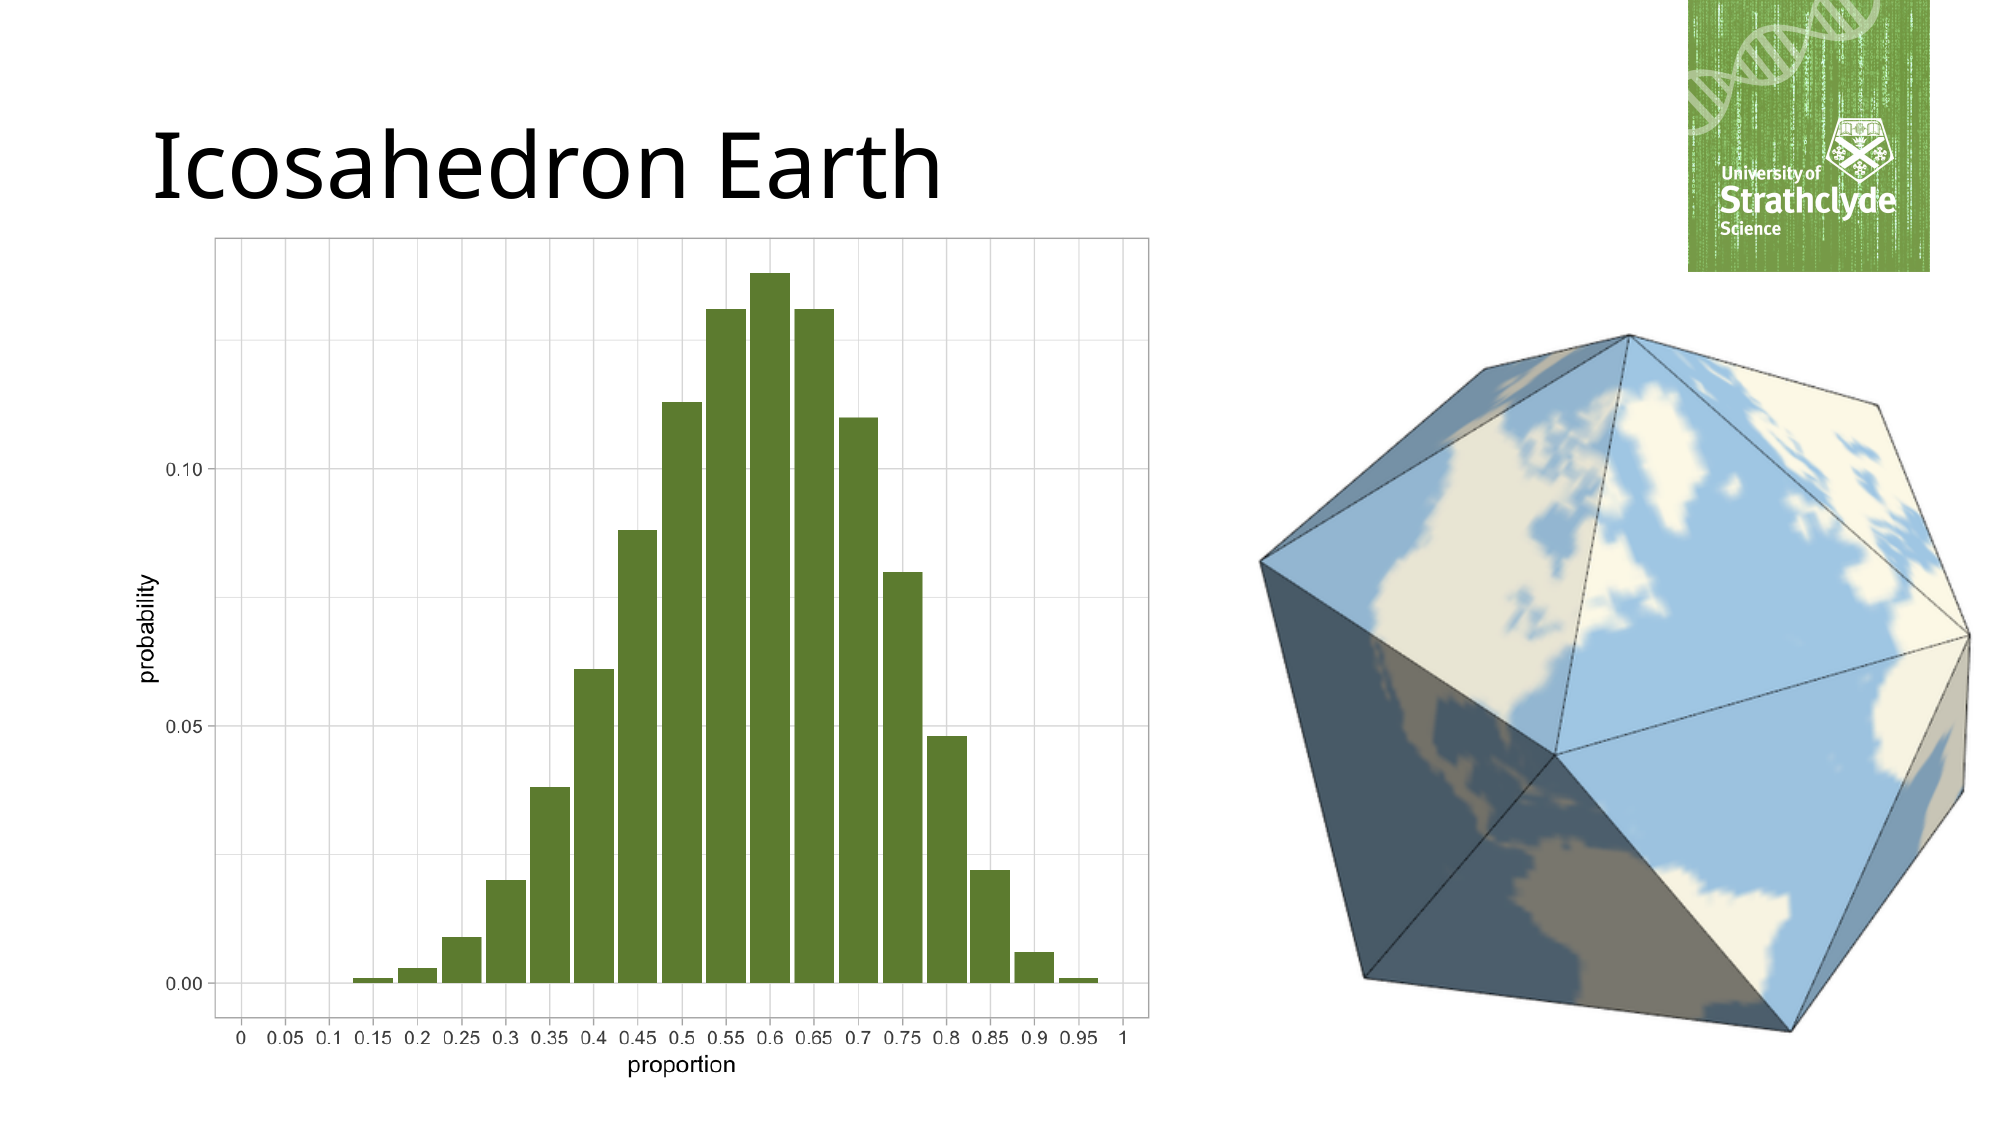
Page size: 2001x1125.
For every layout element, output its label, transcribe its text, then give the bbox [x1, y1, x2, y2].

picture [1688, 0, 1930, 272]
picture [123, 224, 1162, 1090]
title Icosahedron Earth [137, 59, 1863, 278]
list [1257, 332, 1974, 1036]
